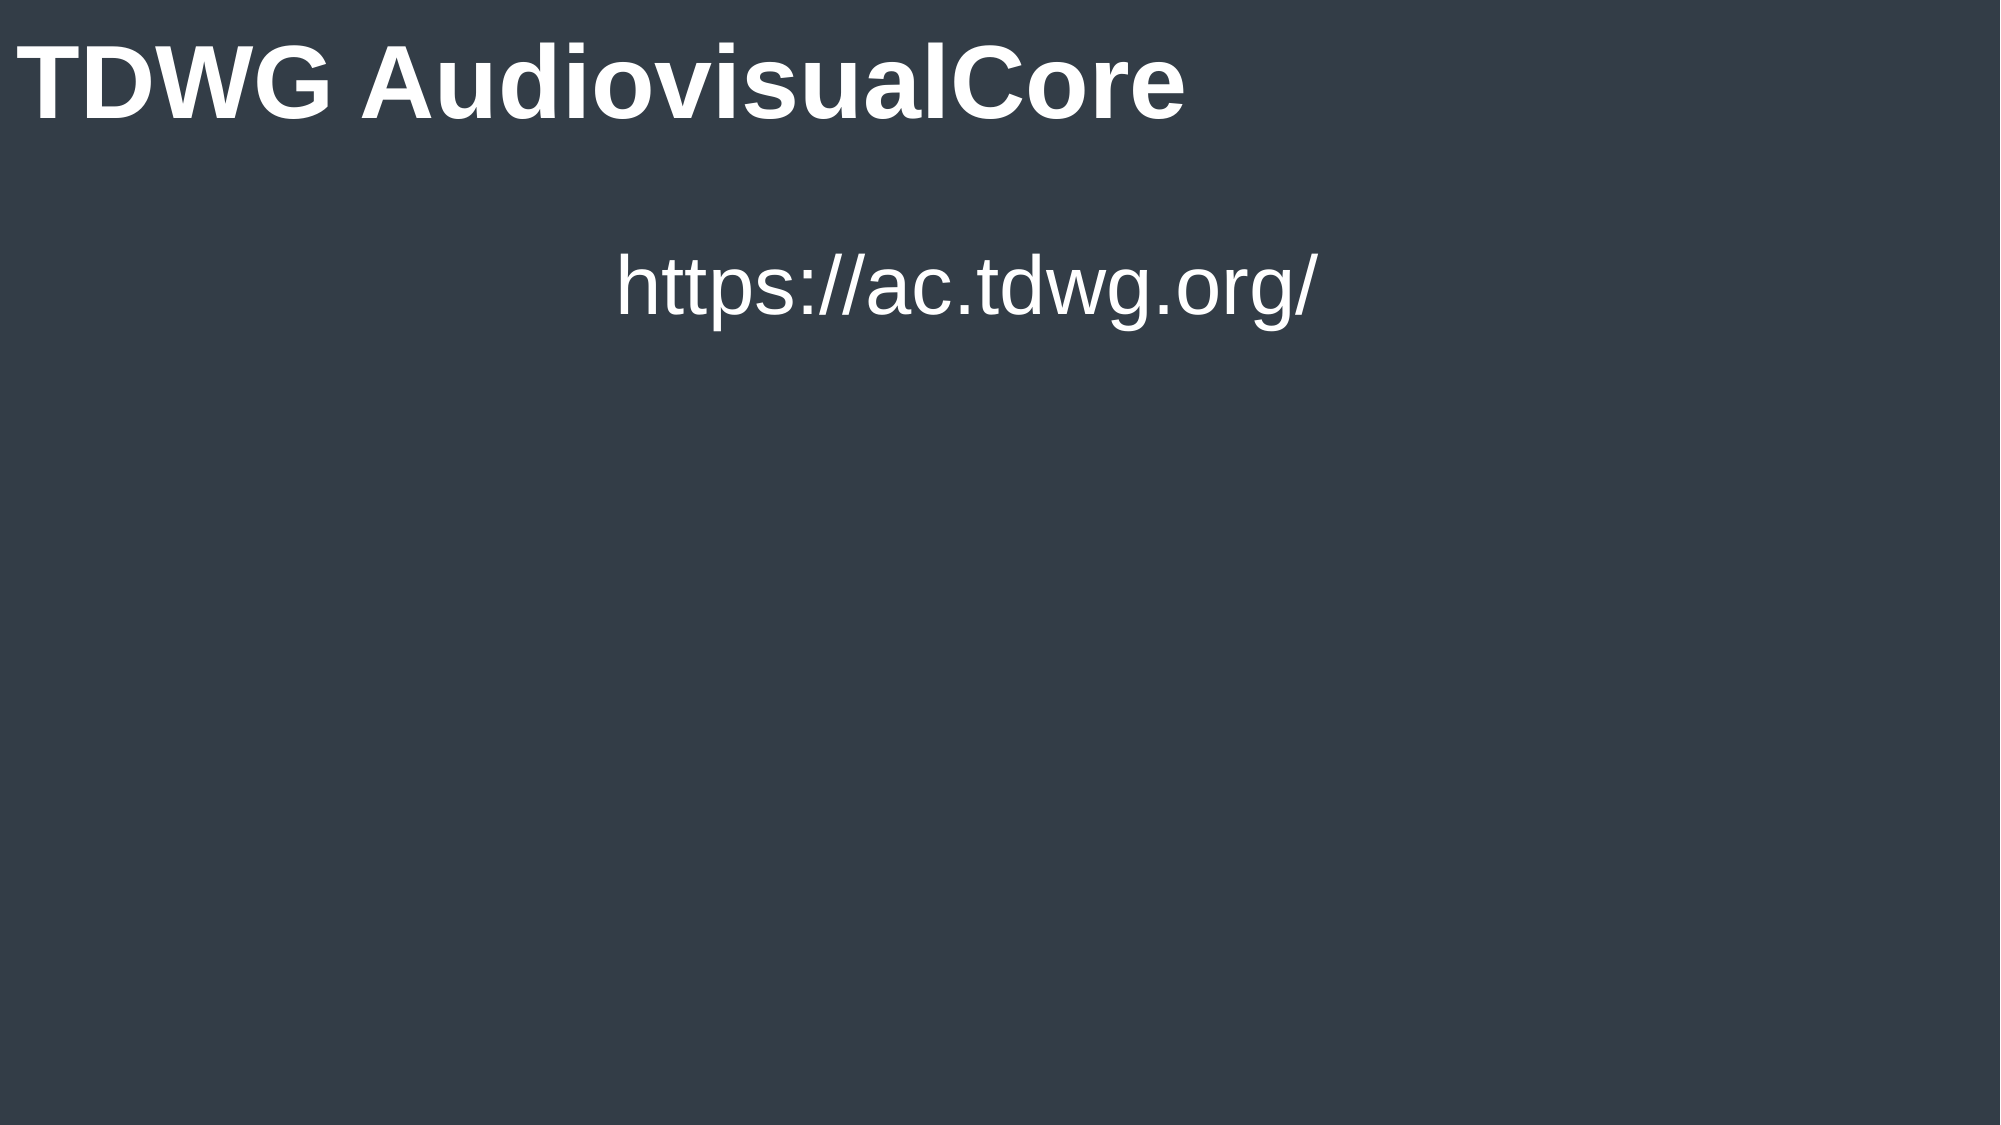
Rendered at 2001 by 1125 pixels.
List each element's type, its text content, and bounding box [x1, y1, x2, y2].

text_box https://ac.tdwg.org/ [56, 224, 1879, 339]
title TDWG AudiovisualCore [16, 12, 1947, 136]
